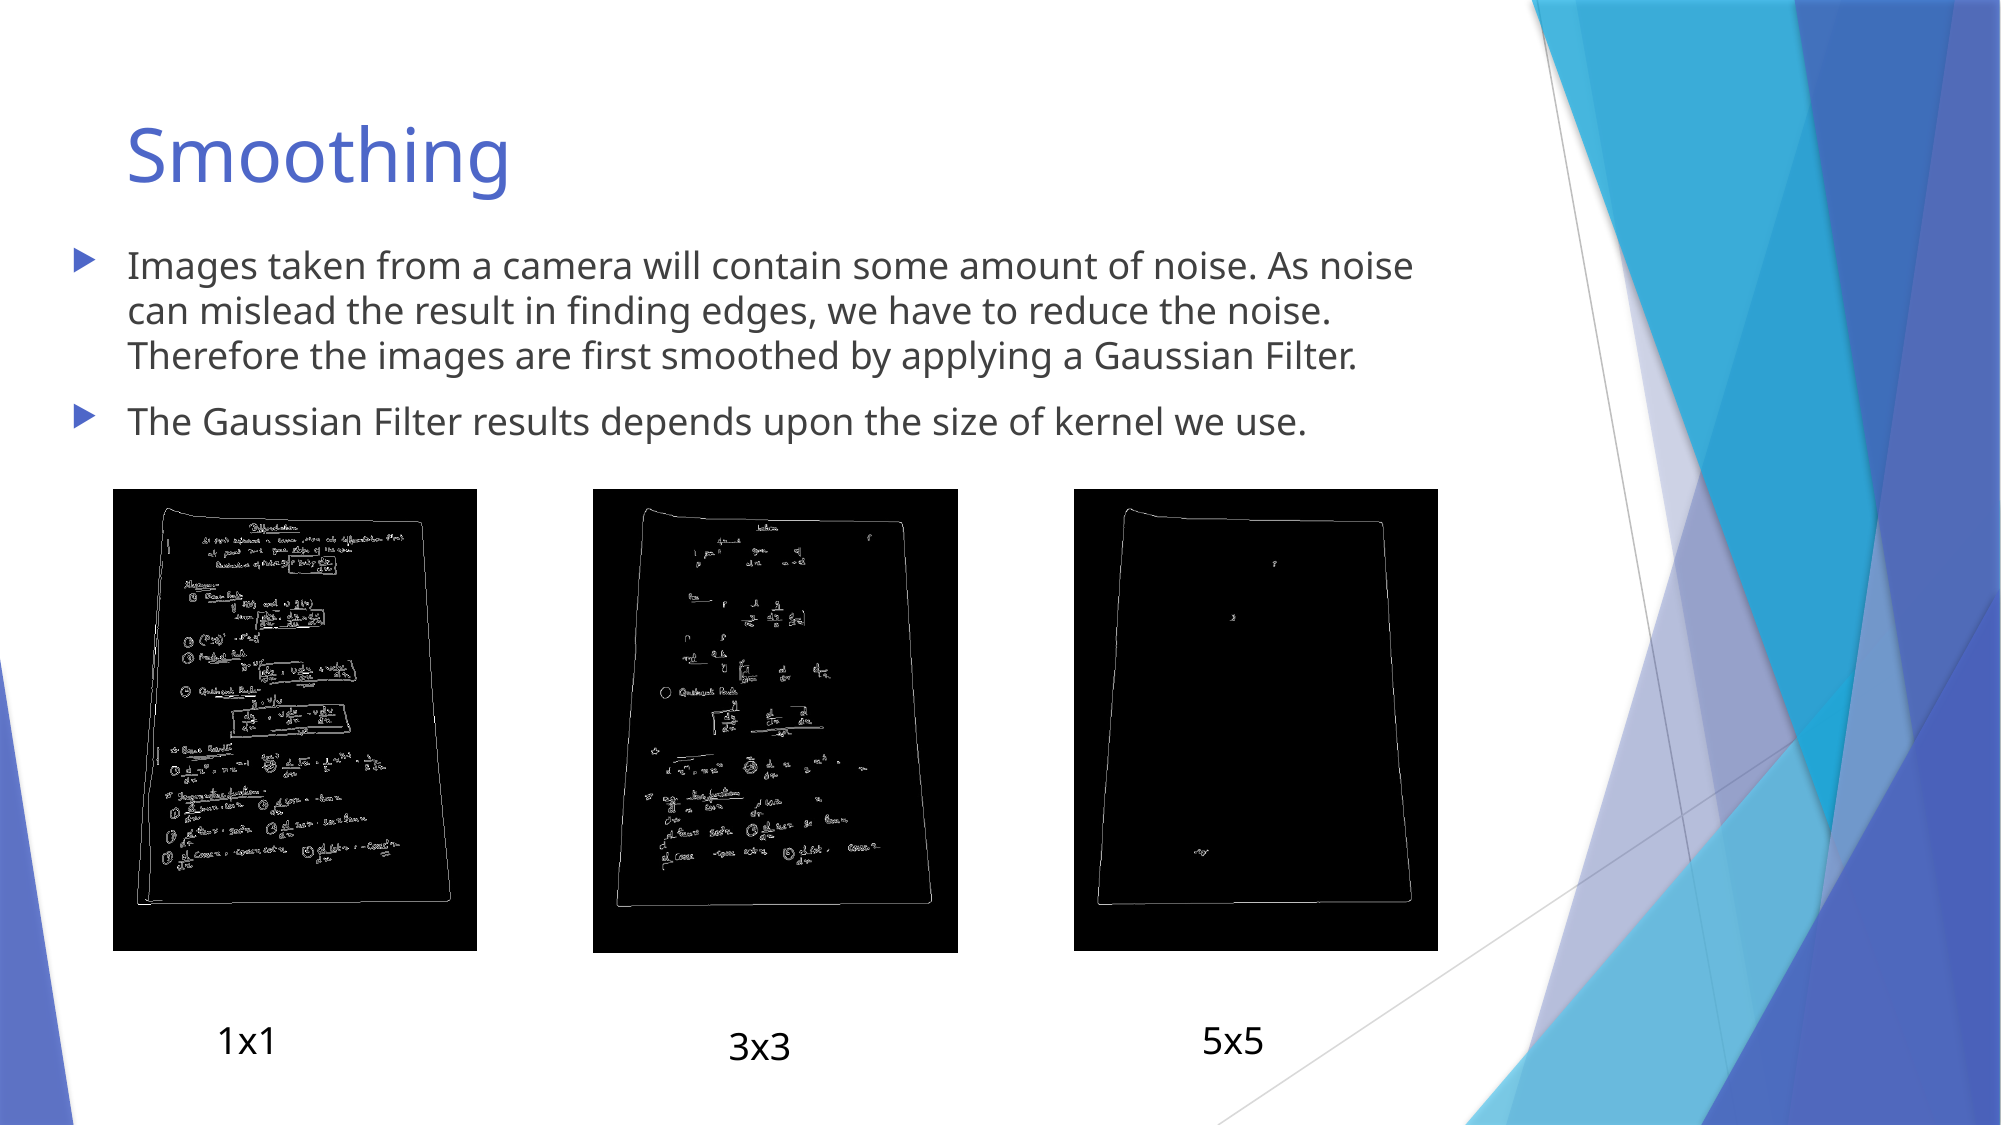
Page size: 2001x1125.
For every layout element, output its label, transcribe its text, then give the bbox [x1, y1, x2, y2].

text_box 1x1 [201, 1009, 295, 1070]
list Images taken from a camera will contain some amount of noise. As noise can mislead the result in finding edges, we have to reduce the noise. Therefore the images are first smoothed by applying a Gaussian Filter. The Gaussian Filter results depends upon the size of kernel we use. [56, 234, 1467, 872]
picture [112, 488, 477, 952]
picture [592, 488, 958, 953]
text_box 3x3 [713, 1015, 807, 1076]
title Smoothing [111, 99, 1522, 317]
text_box 5x5 [1187, 1009, 1280, 1070]
picture [1073, 488, 1438, 952]
